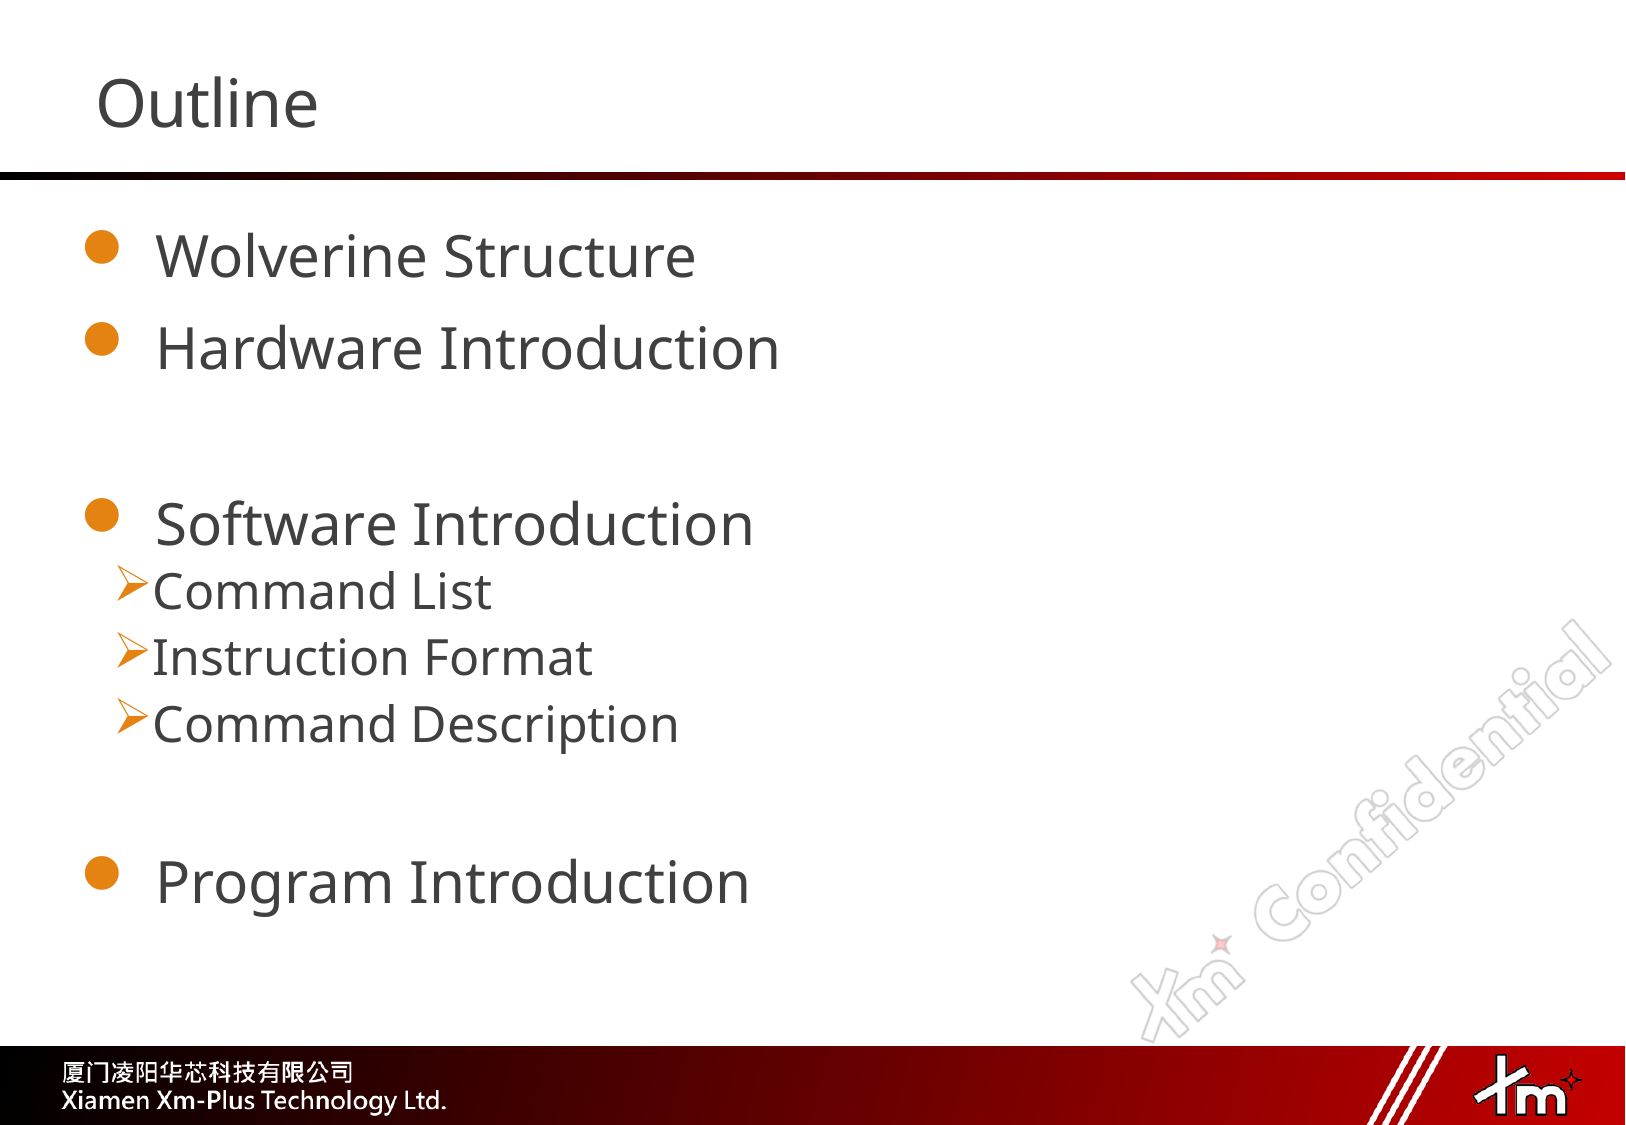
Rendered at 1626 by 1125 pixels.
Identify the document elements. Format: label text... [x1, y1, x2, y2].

title Outline [80, 41, 1404, 173]
picture [1487, 608, 1613, 774]
list Wolverine Structure Hardware Introduction Software Introduction Command List Instruction Format Command Description Program Introduction [80, 219, 1487, 959]
picture [0, 959, 1625, 1125]
picture [0, 172, 1625, 180]
